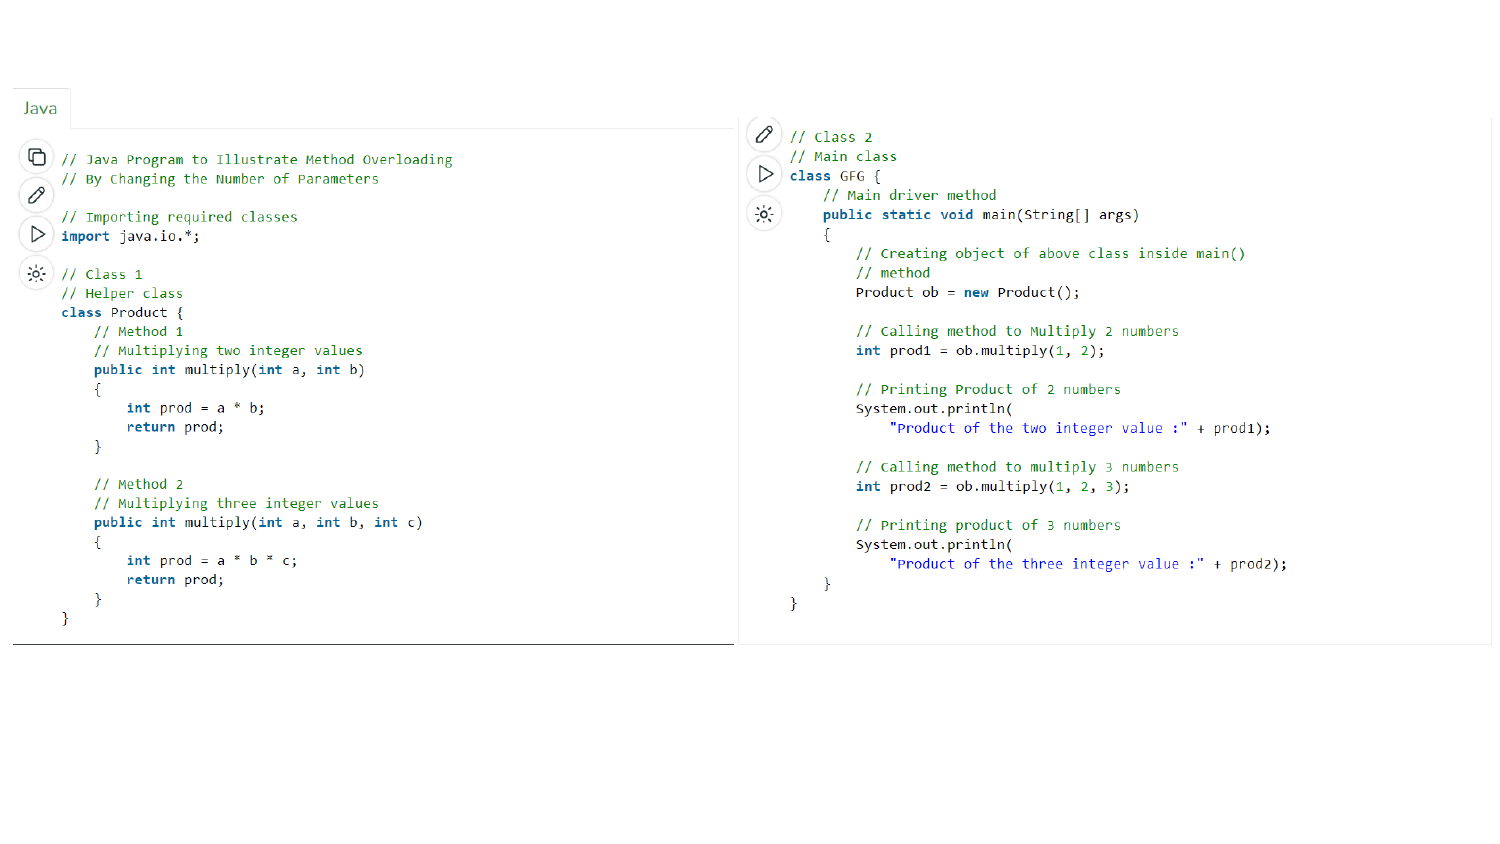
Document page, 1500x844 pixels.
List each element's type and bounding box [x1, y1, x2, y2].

picture [12, 86, 1492, 645]
